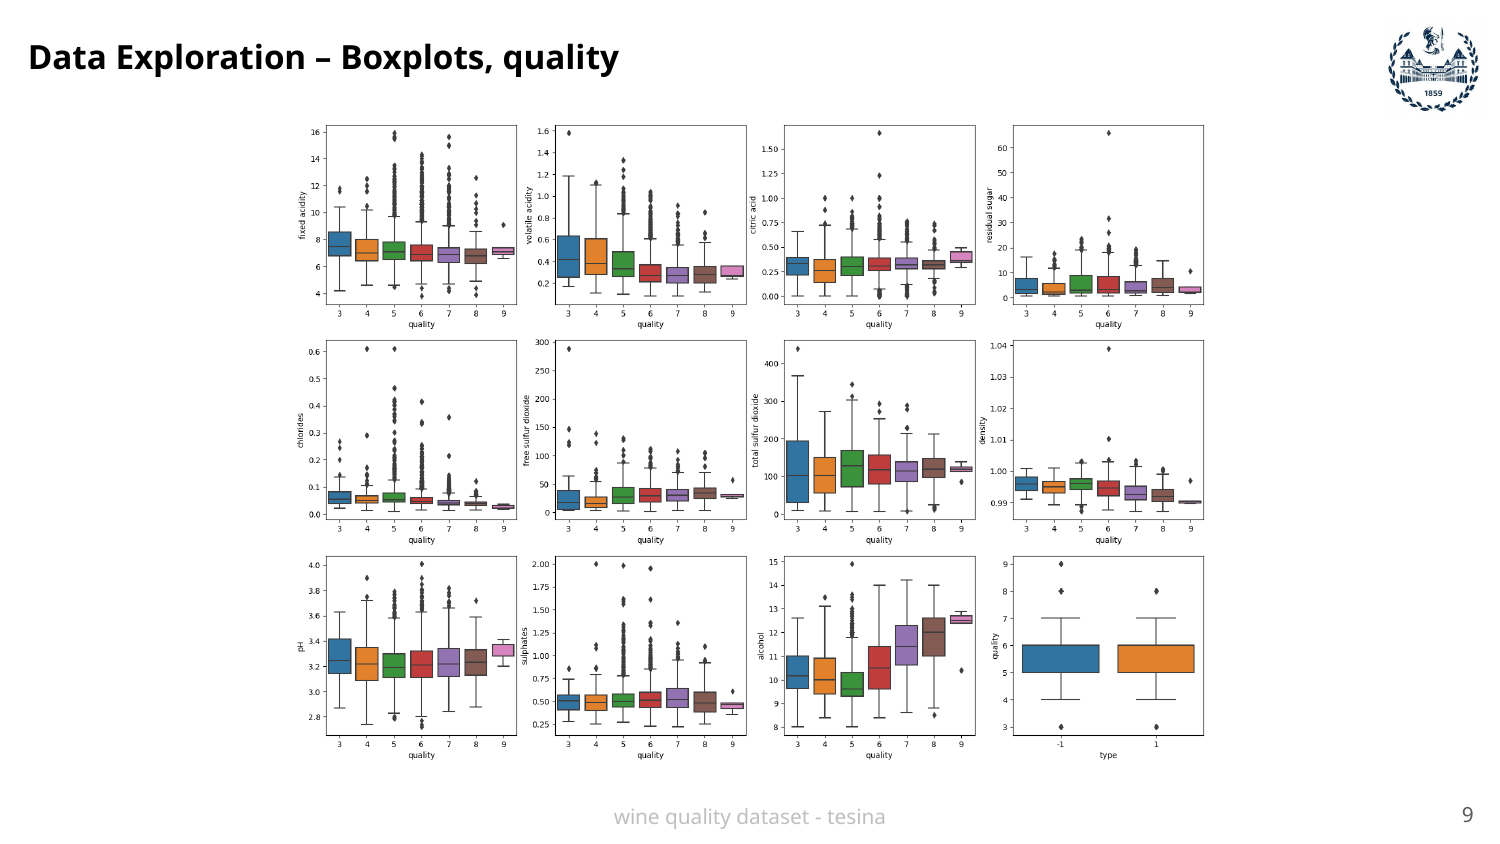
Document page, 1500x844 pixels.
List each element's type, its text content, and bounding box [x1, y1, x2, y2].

picture [1380, 16, 1486, 120]
title Data Exploration – Boxplots, quality [12, 21, 1318, 116]
text_box wine quality dataset - tesina [410, 788, 1090, 844]
picture [290, 118, 1210, 766]
slide_number 9 [1398, 784, 1489, 844]
